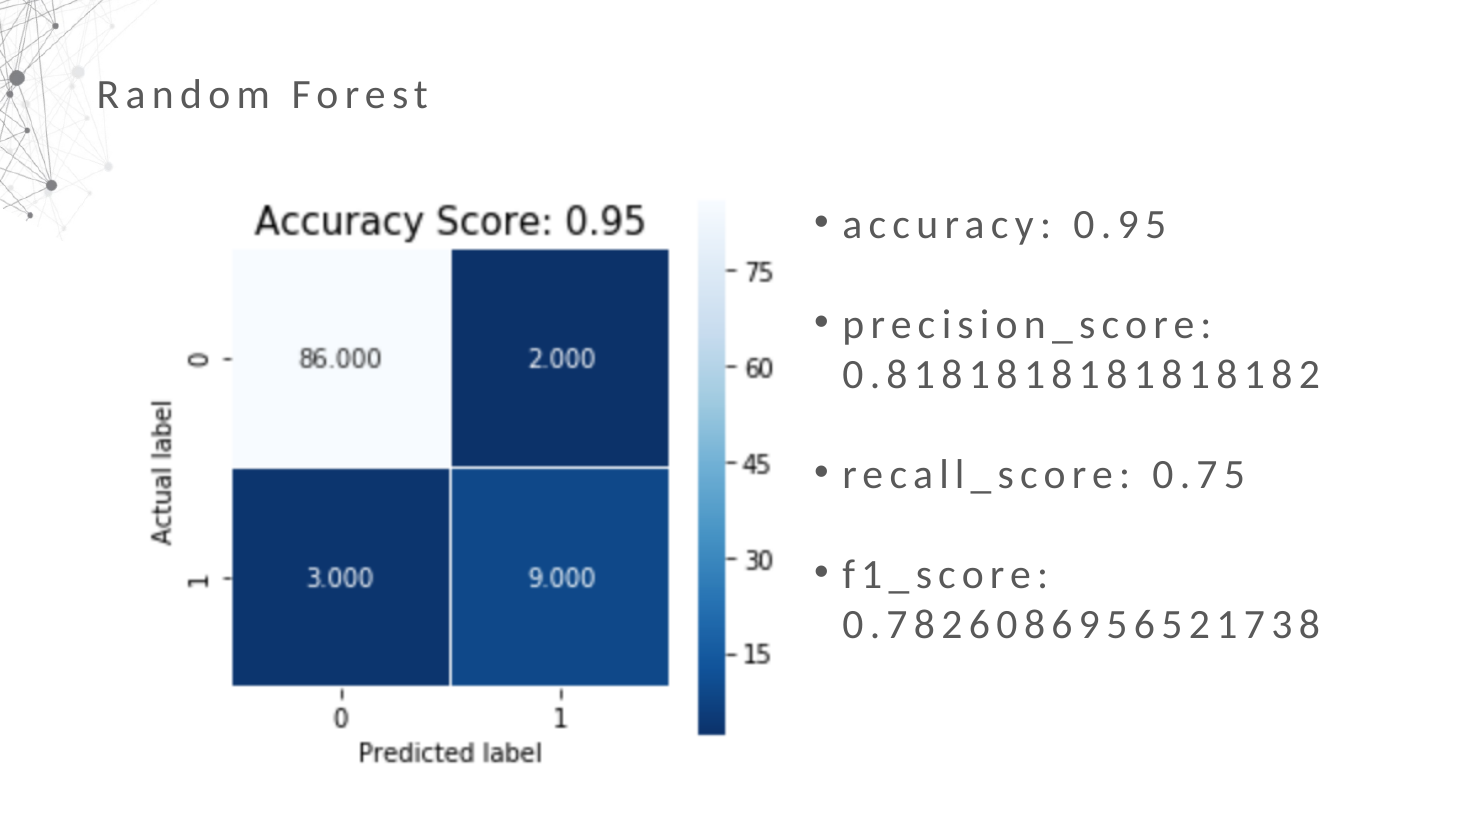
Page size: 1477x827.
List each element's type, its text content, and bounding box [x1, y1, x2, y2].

text_box accuracy: 0.95 precision_score: 0.8181818181818182 recall_score: 0.75 f1_score: 0.7826086956521738 [799, 188, 1358, 714]
picture [0, 0, 798, 793]
